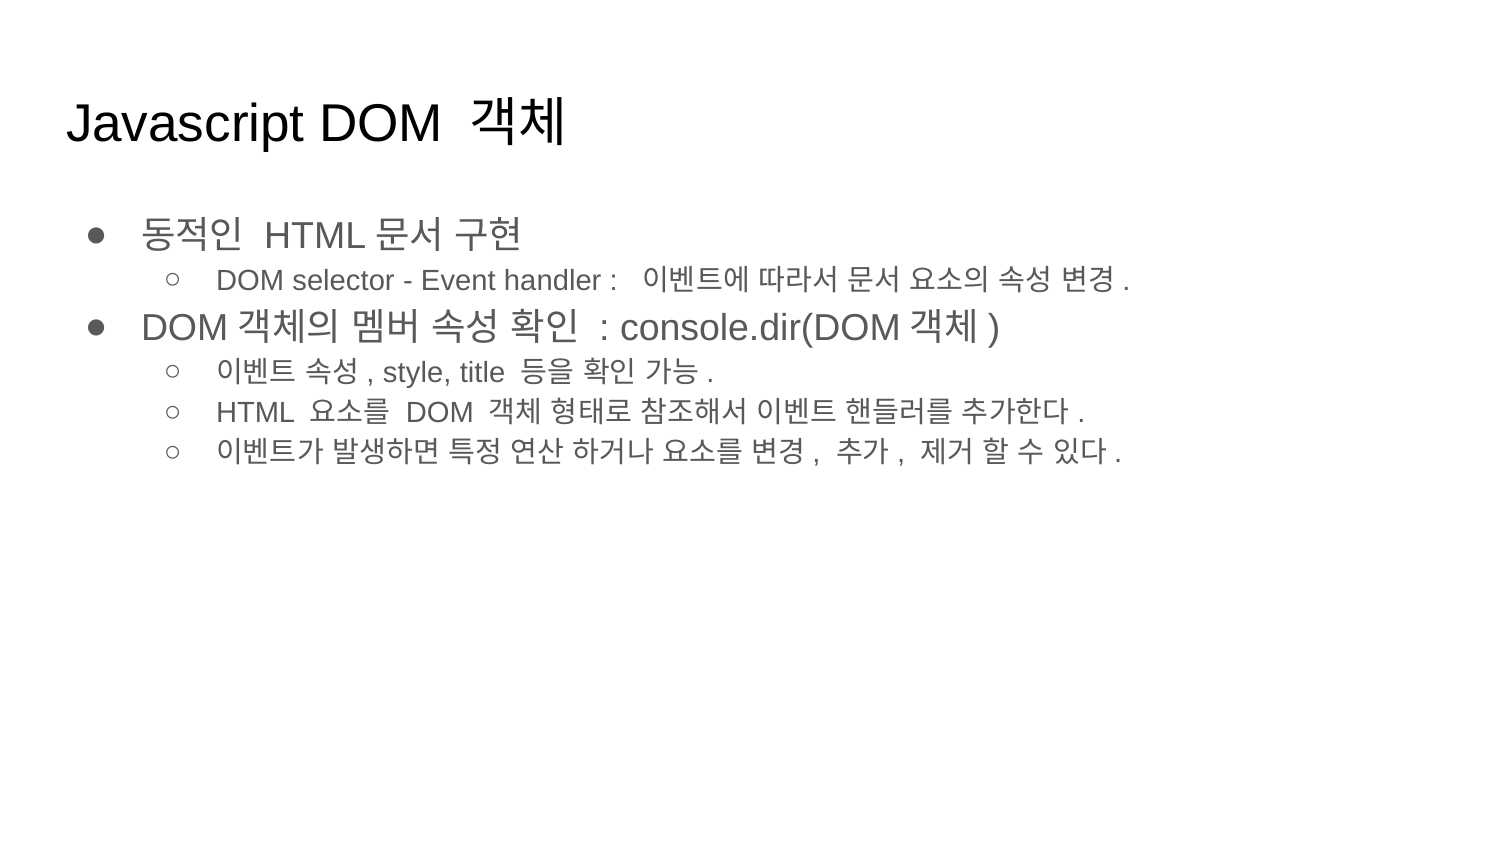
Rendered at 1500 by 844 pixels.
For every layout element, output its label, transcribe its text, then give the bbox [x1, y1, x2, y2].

list 동적인 HTML문서 구현 DOM selector - Event handler : 이벤트에 따라서 문서 요소의 속성 변경. DOM객체의 멤버 속성 확인 : console.dir(DOM객체) 이벤트 속성, style, title 등을 확인 가능. HTML 요소를 DOM 객체 형태로 참조해서 이벤트 핸들러를 추가한다. 이벤트가 발생하면 특정 연산 하거나 요소를 변경, 추가, 제거 할 수 있다. [51, 189, 1449, 750]
title Javascript DOM 객체 [51, 72, 1449, 167]
